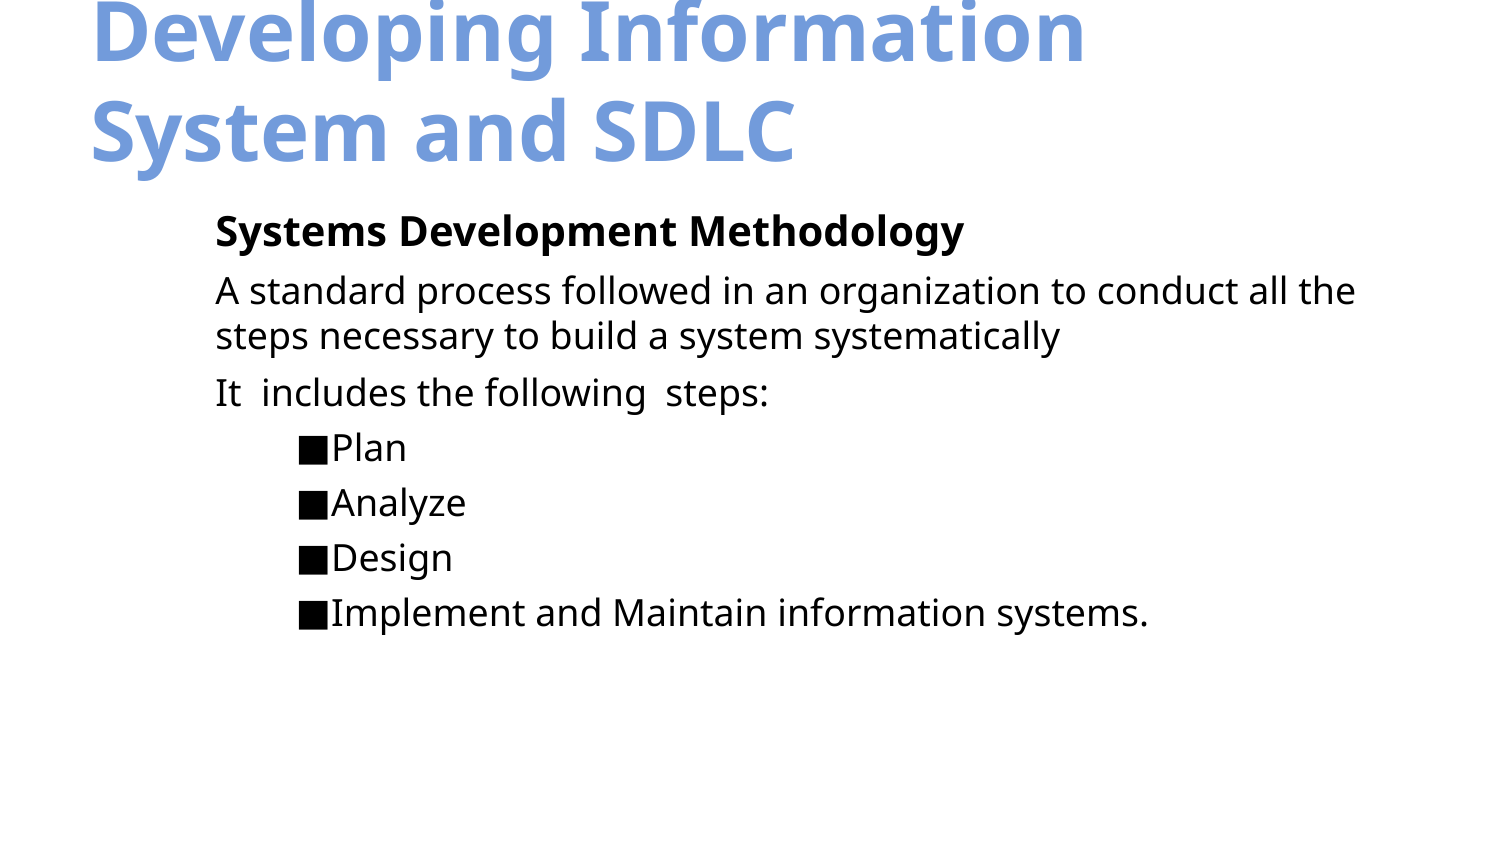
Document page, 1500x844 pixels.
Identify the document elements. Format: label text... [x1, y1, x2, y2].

title Developing Information System and SDLC [75, 25, 1425, 131]
list Systems Development Methodology A standard process followed in an organization to conduct all the steps necessary to build a system systematically It includes the following steps: Plan Analyze Design Implement and Maintain information systems. [125, 147, 1389, 754]
